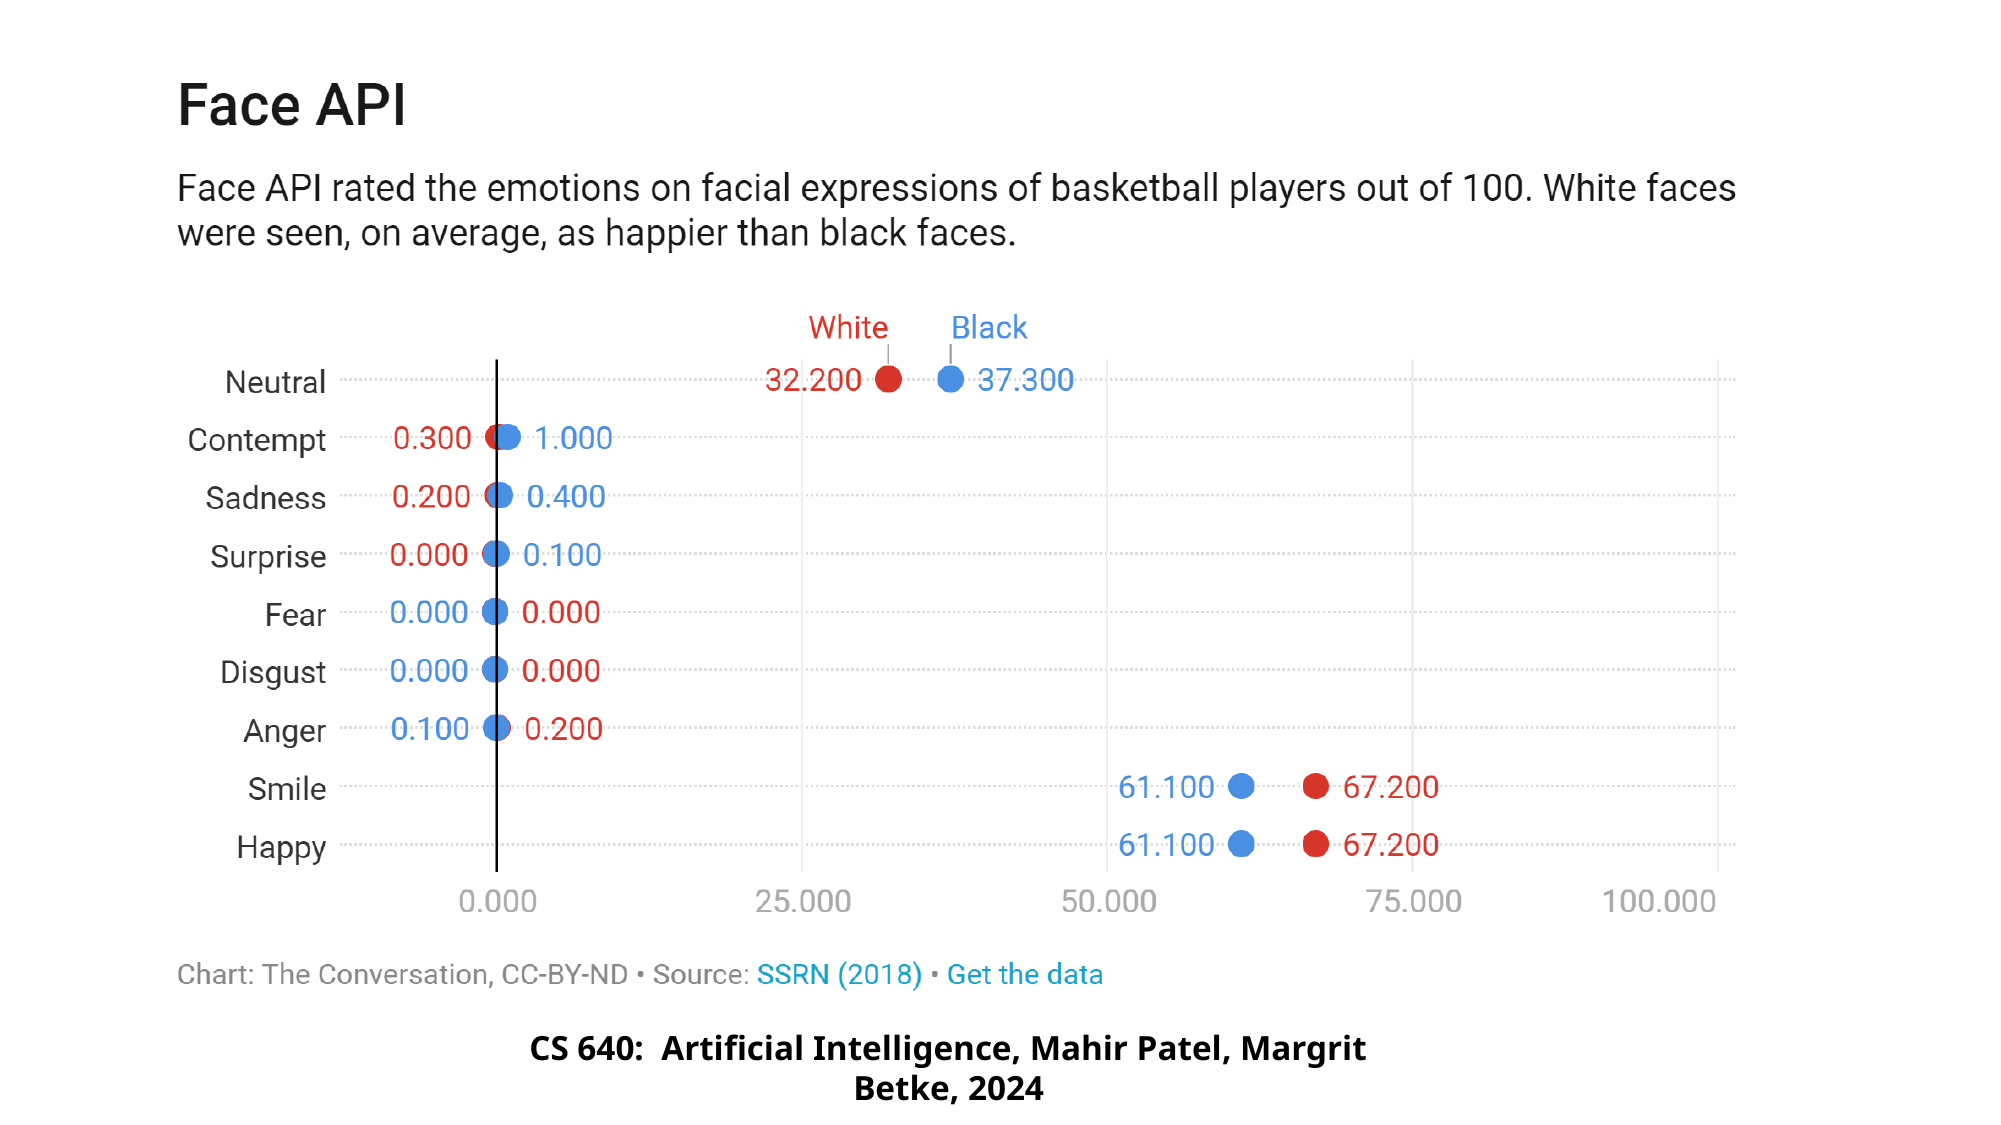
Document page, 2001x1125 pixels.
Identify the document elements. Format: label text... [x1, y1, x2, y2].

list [162, 64, 1746, 999]
text_box CS 640: Artificial Intelligence, Mahir Patel, Margrit Betke, 2024 [457, 1042, 1440, 1091]
